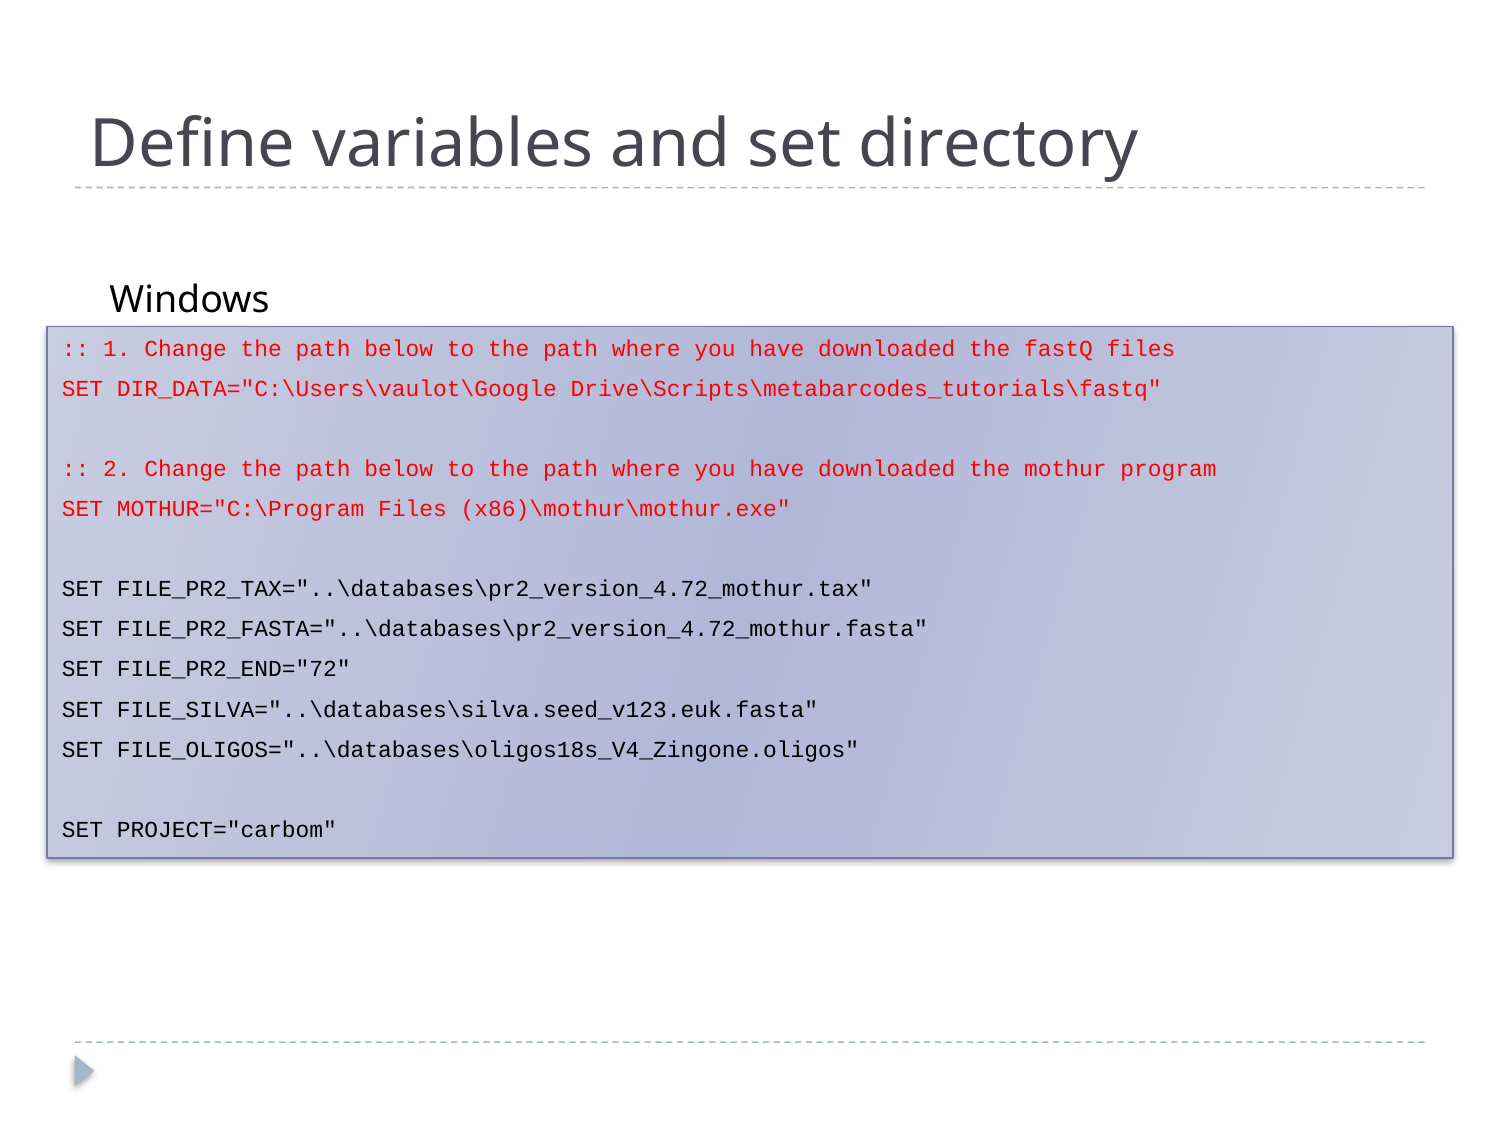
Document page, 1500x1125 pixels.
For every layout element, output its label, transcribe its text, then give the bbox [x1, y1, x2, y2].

text_box Windows [94, 267, 285, 327]
text_box :: 1. Change the path below to the path where you have downloaded the fastQ files SET DIR_DATA="C:\Users\vaulot\Google Drive\Scripts\metabarcodes_tutorials\fastq" :: 2. Change the path below to the path where you have downloaded the mothur program SET MOTHUR="C:\Program Files (x86)\mothur\mothur.exe" SET FILE_PR2_TAX="..\databases\pr2_version_4.72_mothur.tax" SET FILE_PR2_FASTA="..\databases\pr2_version_4.72_mothur.fasta" SET FILE_PR2_END="72" SET FILE_SILVA="..\databases\silva.seed_v123.euk.fasta" SET FILE_OLIGOS="..\databases\oligos18s_V4_Zingone.oligos" SET PROJECT="carbom" [46, 326, 1454, 859]
title Define variables and set directory [75, 24, 1425, 188]
